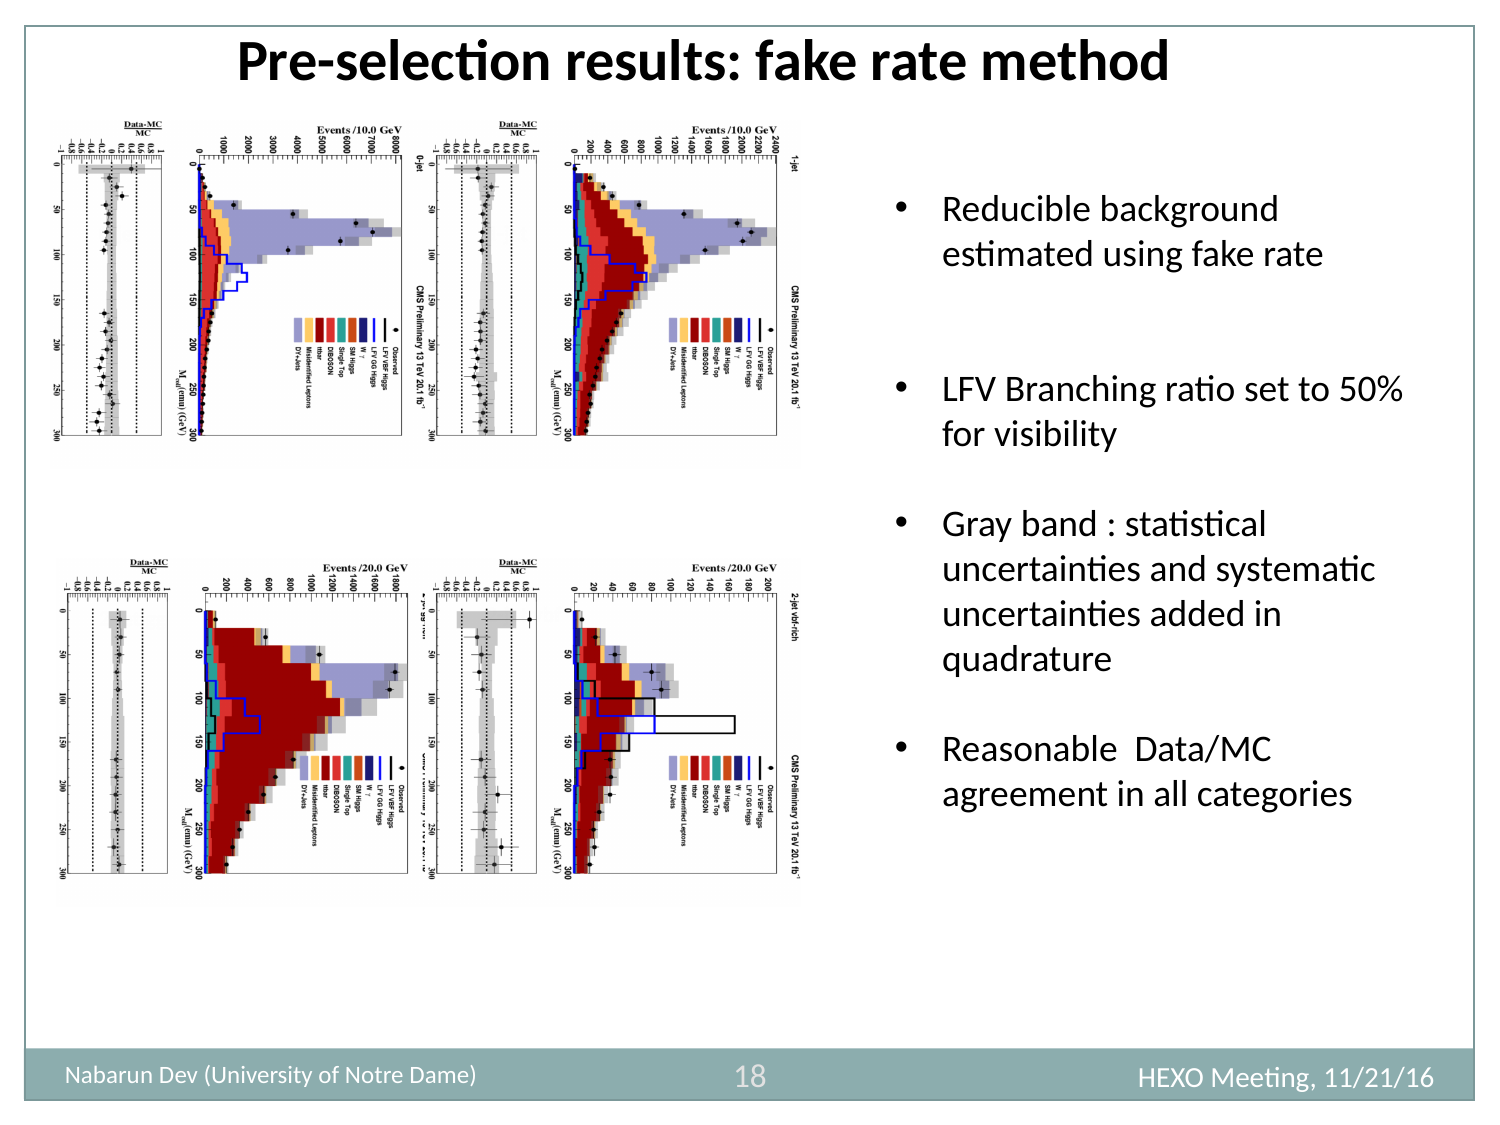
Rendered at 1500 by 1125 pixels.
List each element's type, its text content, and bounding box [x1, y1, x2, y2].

picture [63, 106, 412, 483]
text_box Pre-selection results: fake rate method [222, 14, 1325, 100]
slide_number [950, 1050, 1450, 1111]
picture [69, 544, 419, 921]
footer Nabarun Dev (University of Notre Dame) [50, 1051, 638, 1112]
slide_number 18 [699, 1037, 800, 1110]
text_box Reducible background estimated using fake rate LFV Branching ratio set to 50% for visibility Gray band : statistical uncertainties and systematic uncertainties added in quadrature Reasonable Data/MC agreement in all categories [880, 176, 1425, 957]
picture [438, 106, 787, 483]
picture [438, 544, 787, 921]
